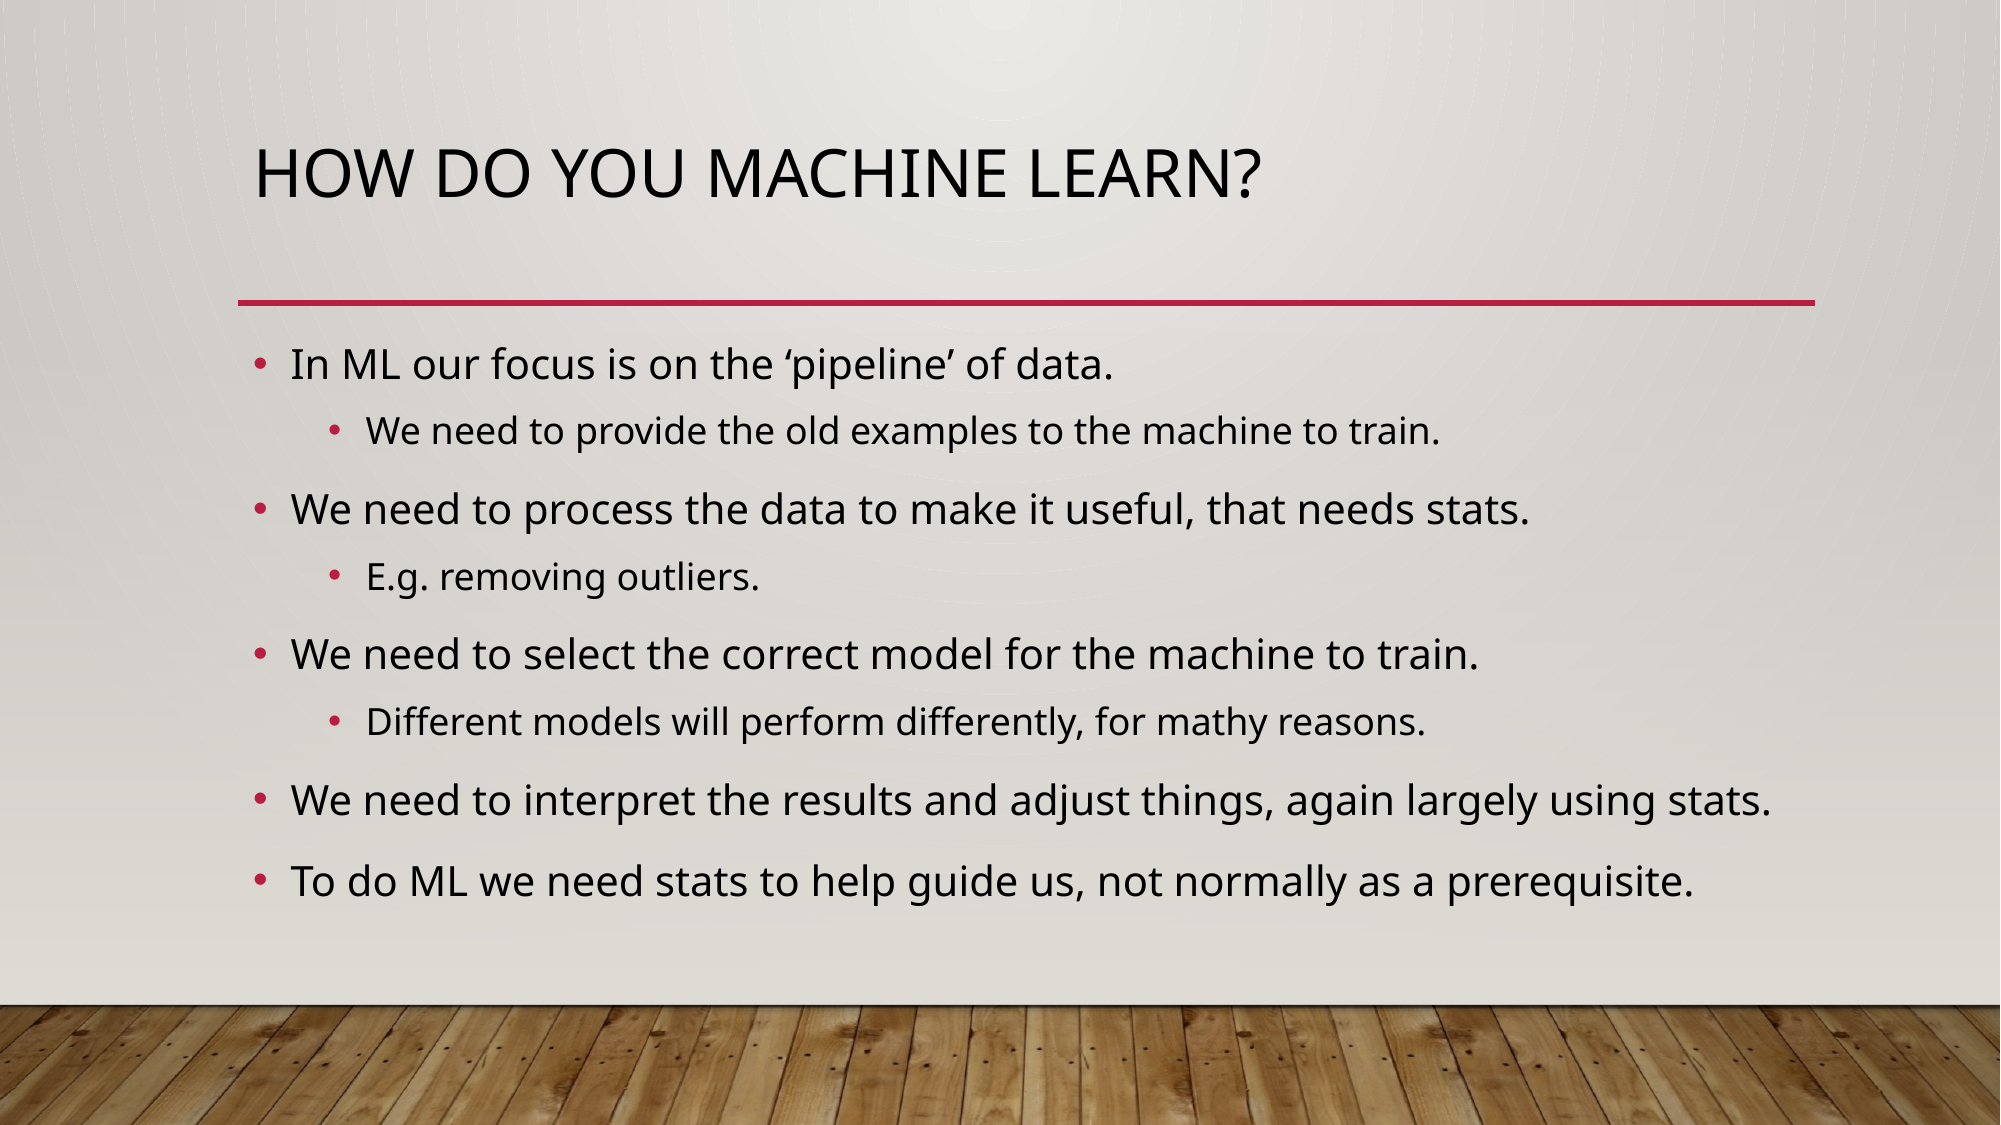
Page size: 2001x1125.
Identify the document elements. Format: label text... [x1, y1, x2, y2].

picture [0, 1005, 2000, 1125]
list In ML our focus is on the ‘pipeline’ of data. We need to provide the old examples to the machine to train. We need to process the data to make it useful, that needs stats. E.g. removing outliers. We need to select the correct model for the machine to train. Different models will perform differently, for mathy reasons. We need to interpret the results and adjust things, again largely using stats. To do ML we need stats to help guide us, not normally as a prerequisite. [238, 320, 1814, 993]
title How Do you Machine Learn? [238, 131, 1814, 305]
